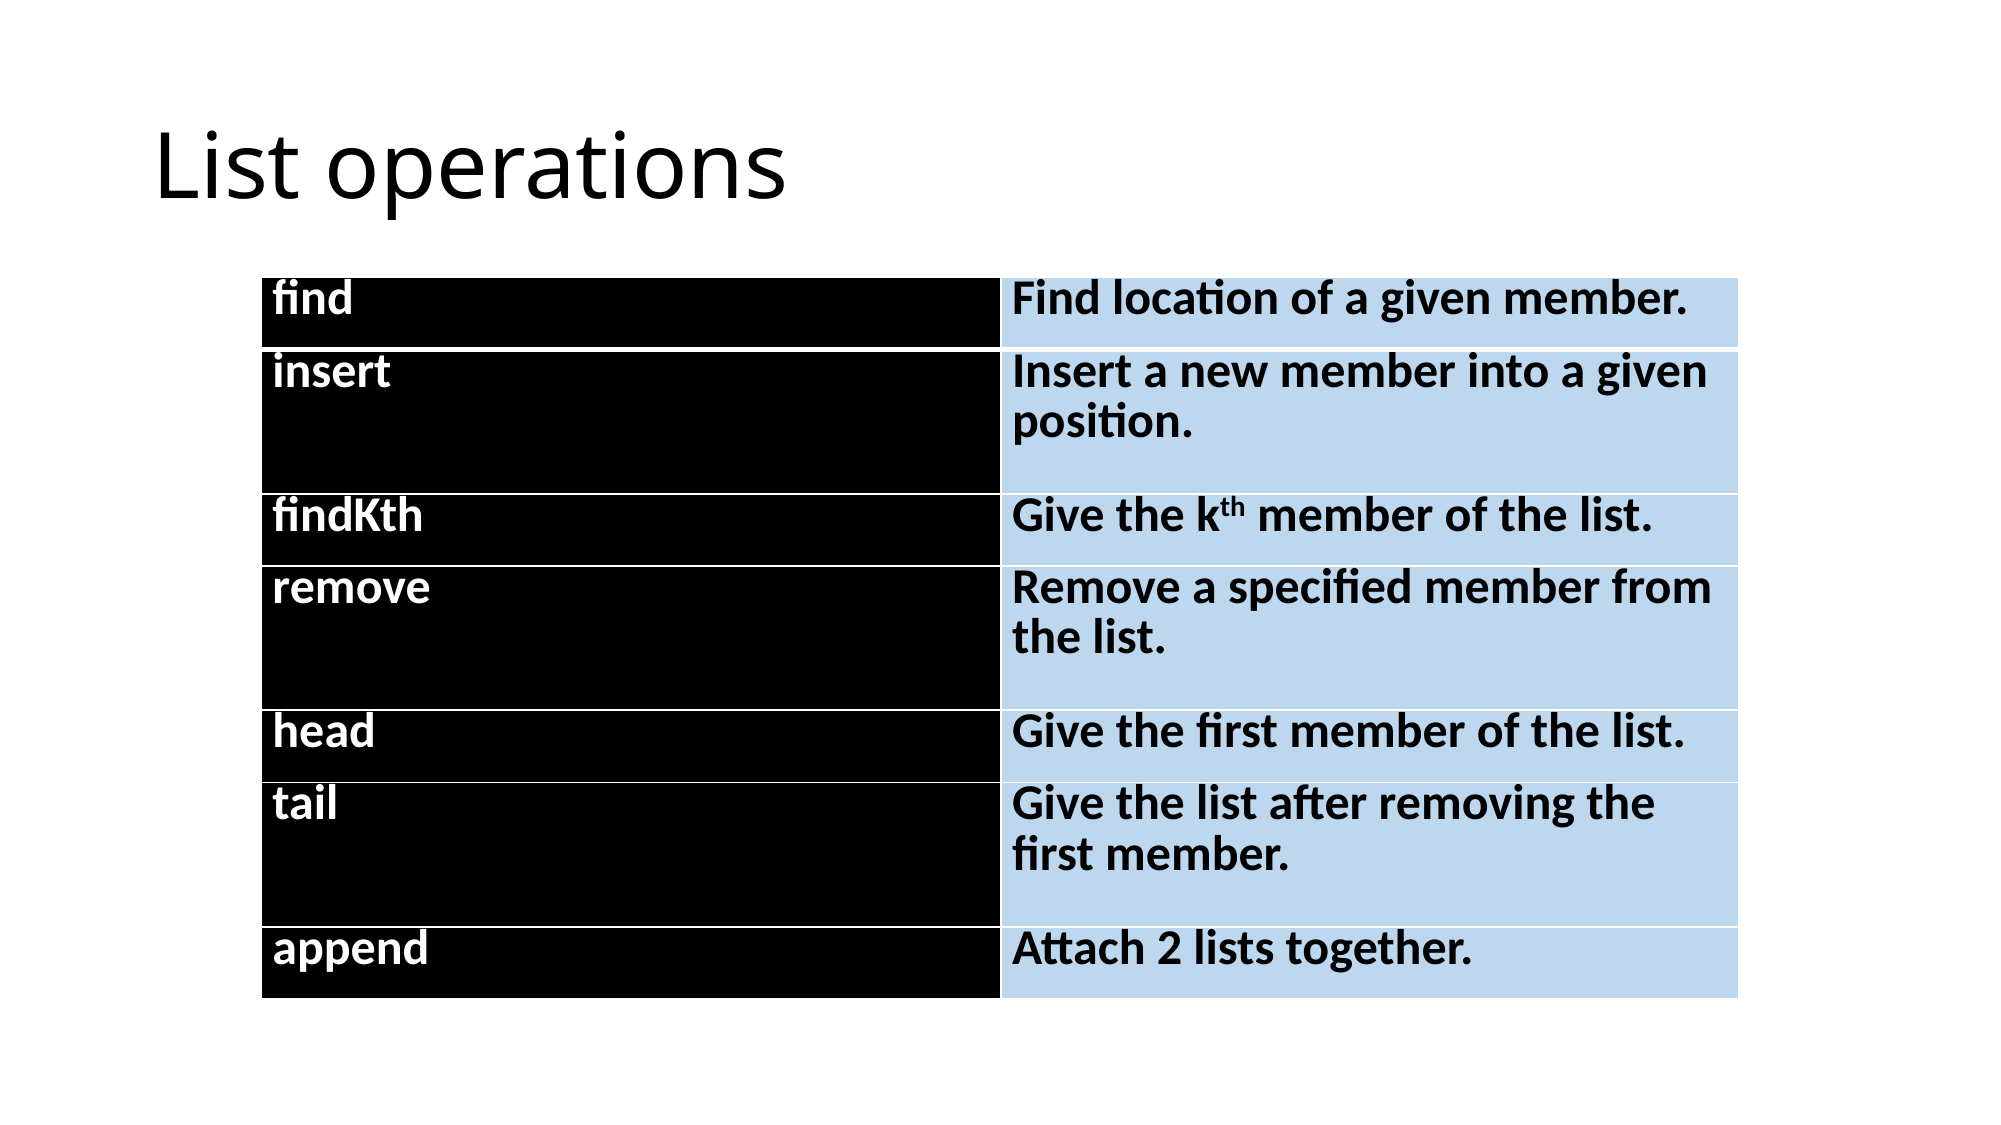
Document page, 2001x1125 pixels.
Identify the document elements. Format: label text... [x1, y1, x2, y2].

title List operations [137, 59, 1863, 278]
table_cell tail [262, 783, 1000, 926]
table_cell Give the first member of the list. [1002, 711, 1738, 782]
table_header Find location of a given member. [1002, 278, 1738, 347]
table_cell Attach 2 lists together. [1002, 928, 1738, 998]
table_cell Give the list after removing the first member. [1002, 783, 1738, 926]
table_cell append [262, 928, 1000, 998]
table_cell head [262, 711, 1000, 782]
table_cell insert [262, 352, 1000, 493]
table_cell findKth [262, 495, 1000, 565]
table_cell Insert a new member into a given position. [1002, 352, 1738, 493]
table_cell Remove a specified member from the list. [1002, 567, 1738, 709]
table_cell remove [262, 567, 1000, 709]
table_header find [262, 278, 1000, 347]
table_cell Give the kth member of the list. [1002, 495, 1738, 565]
